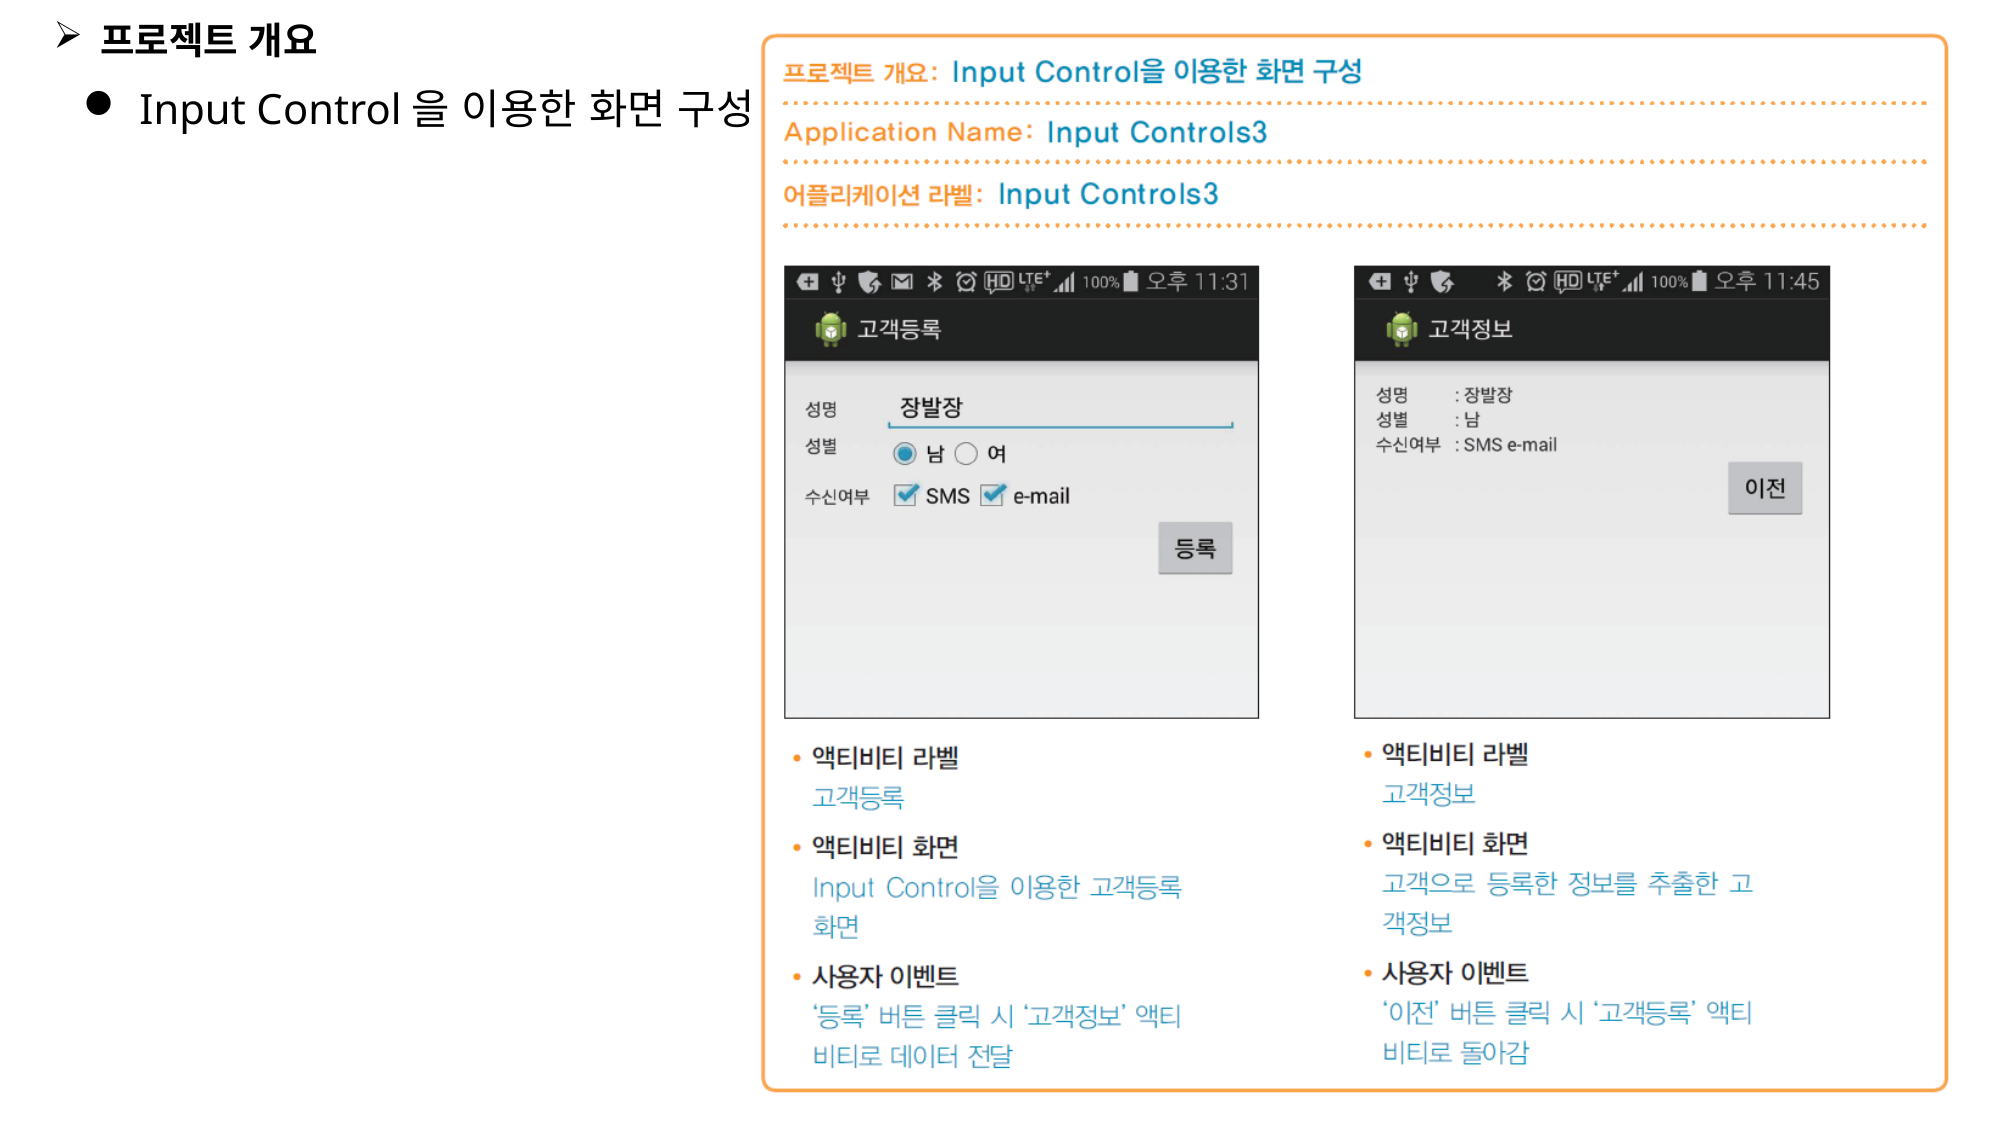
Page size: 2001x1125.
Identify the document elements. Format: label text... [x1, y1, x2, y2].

text_box 프로젝트 개요 [38, 18, 333, 70]
text_box Input Control을 이용한 화면 구성 [68, 70, 744, 141]
picture [749, 18, 1963, 1102]
